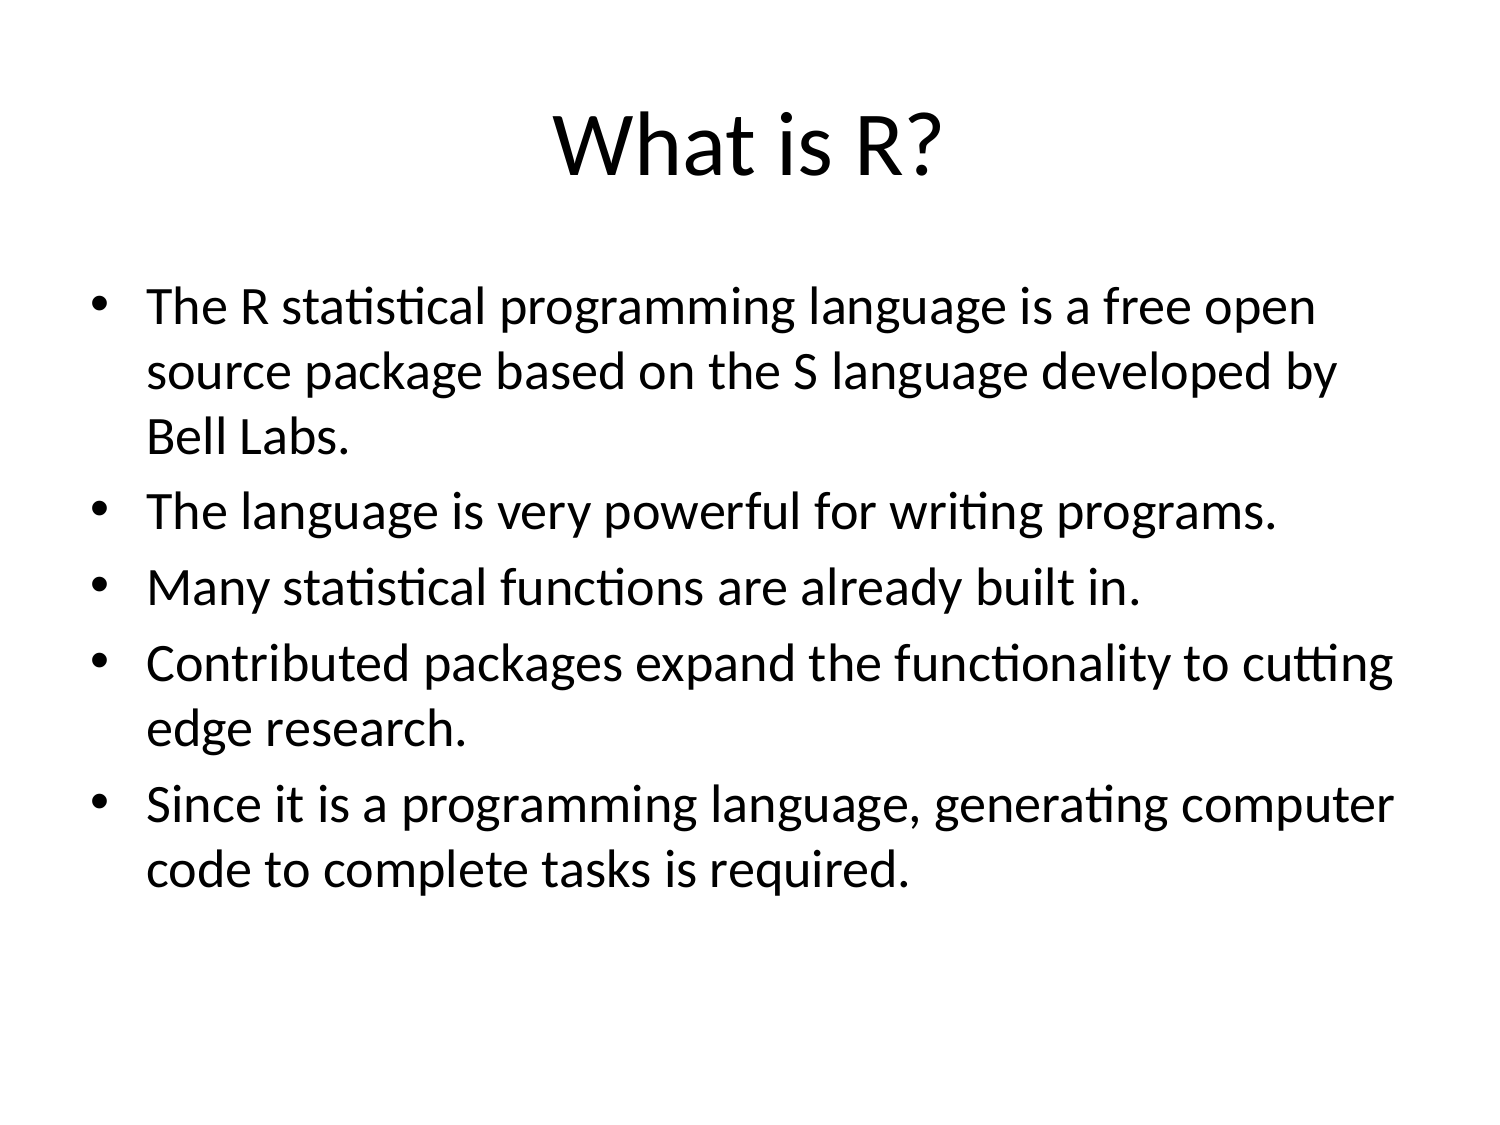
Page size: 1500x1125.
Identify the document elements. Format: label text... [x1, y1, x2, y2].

title What is R? [75, 45, 1425, 233]
list The R statistical programming language is a free open source package based on the S language developed by Bell Labs. The language is very powerful for writing programs. Many statistical functions are already built in. Contributed packages expand the functionality to cutting edge research. Since it is a programming language, generating computer code to complete tasks is required. [75, 262, 1425, 1005]
